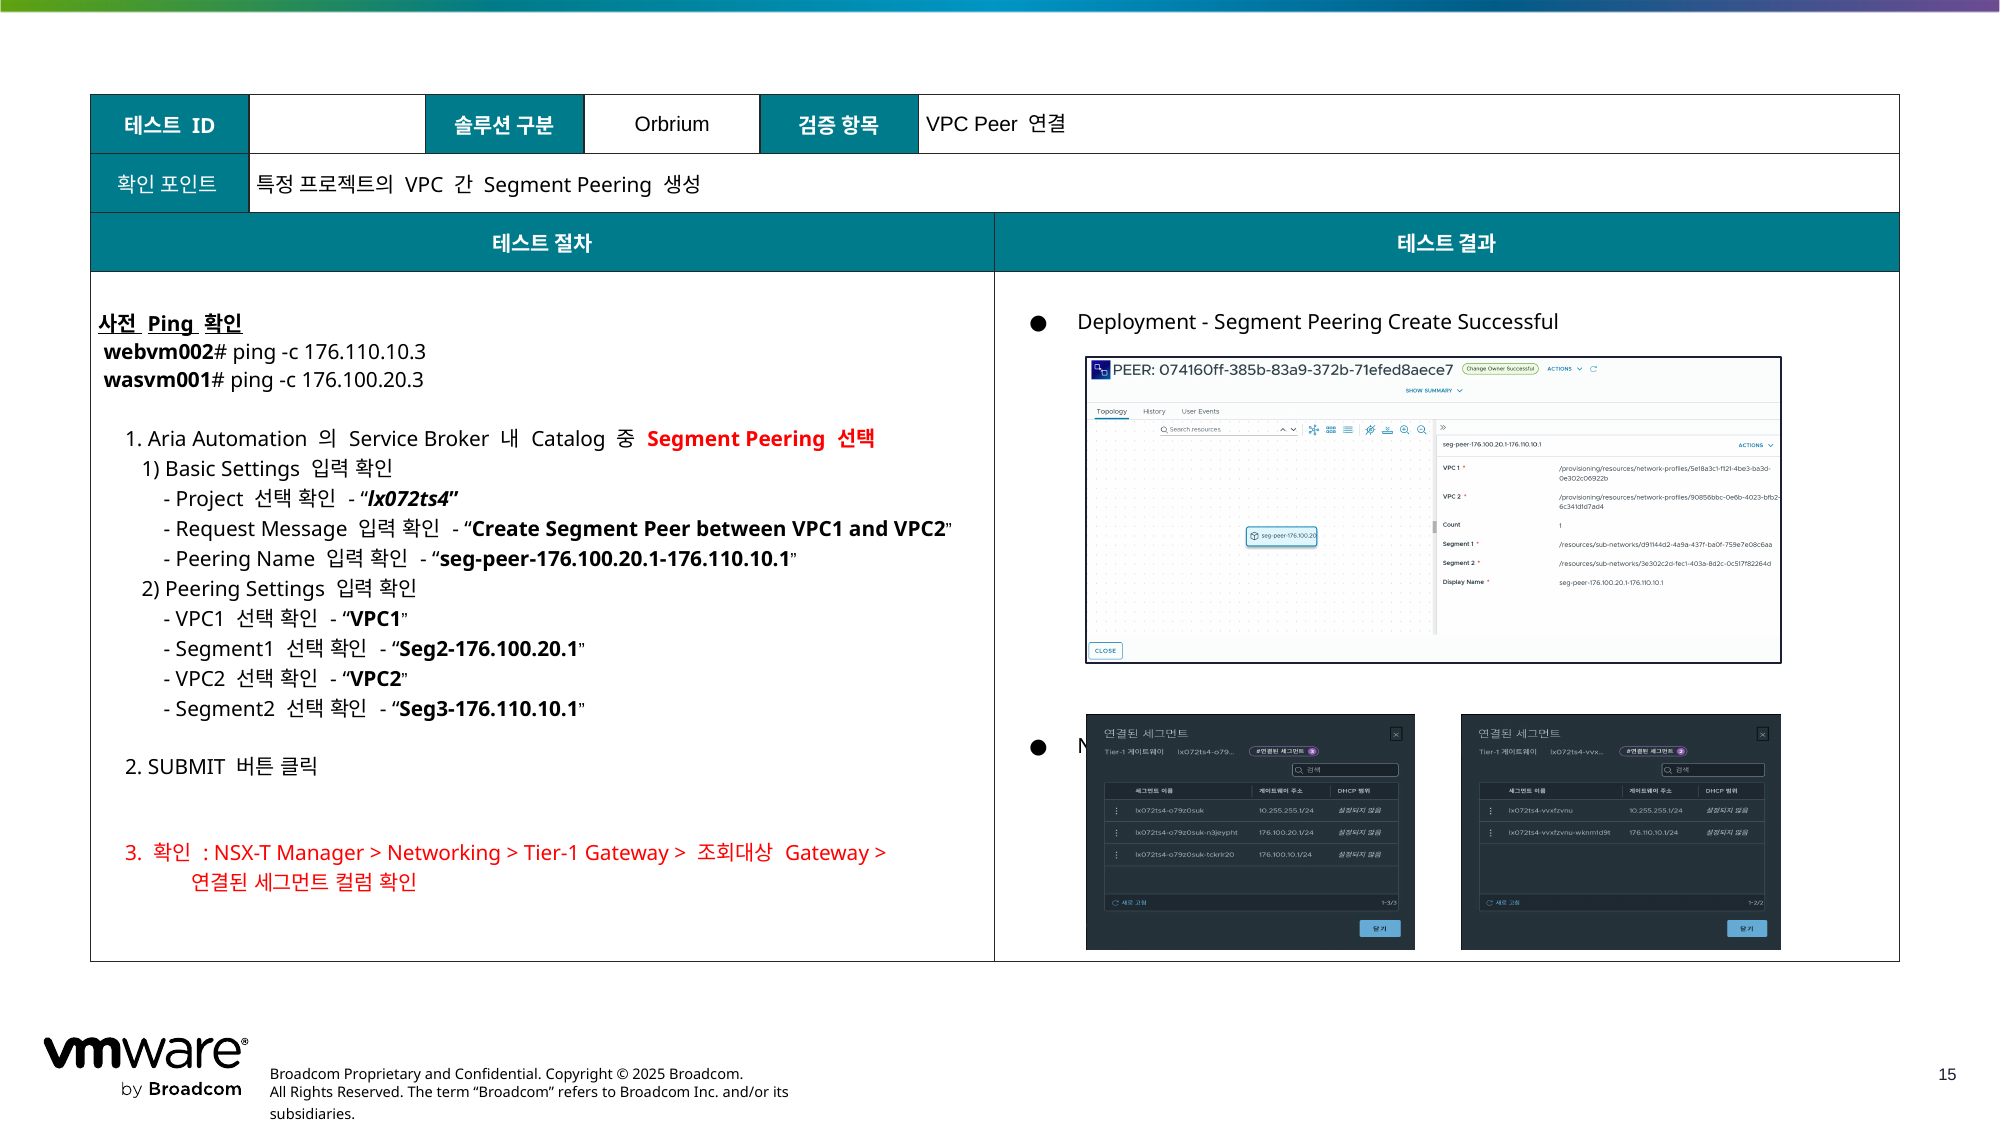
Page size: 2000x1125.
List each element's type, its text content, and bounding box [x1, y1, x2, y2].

table_header [250, 95, 425, 153]
table_header VPC Peer 연결 [919, 95, 1899, 153]
table_cell 사전 Ping 확인 webvm002# ping -c 176.110.10.3 wasvm001# ping -c 176.100.20.3 1. Aria Automation 의 Service Broker 내 Catalog 중 Segment Peering 선택 1) Basic Settings 입력 확인 - Project 선택 확인 - “lx072ts4” - Request Message 입력 확인 - “Create Segment Peer between VPC1 and VPC2” - Peering Name 입력 확인 - “seg-peer-176.100.20.1-176.110.10.1” 2) Peering Settings 입력 확인 - VPC1 선택 확인 - “VPC1” - Segment1 선택 확인 - “Seg2-176.100.20.1” - VPC2 선택 확인 - “VPC2” - Segment2 선택 확인 - “Seg3-176.110.10.1” 2. SUBMIT 버튼 클릭 3. 확인 : NSX-T Manager > Networking > Tier-1 Gateway > 조회대상 Gateway > 연결된 세그먼트 컬럼 확인 [91, 272, 994, 961]
table_cell Deployment - Segment Peering Create Successful NSX Linked Segments [995, 272, 1899, 961]
table_header 검증 항목 [761, 95, 918, 153]
picture [1086, 357, 1781, 663]
table_header 확인 포인트 [91, 154, 248, 212]
table_header 테스트 ID [91, 95, 248, 153]
table_header 테스트 절차 [91, 213, 994, 271]
table_header Orbrium [585, 95, 759, 153]
table_header 솔루션 구분 [426, 95, 583, 153]
table_header 특정 프로젝트의 VPC 간 Segment Peering 생성 [250, 154, 1899, 212]
picture [1086, 714, 1415, 951]
table_header 테스트 결과 [995, 213, 1899, 271]
picture [1460, 714, 1781, 951]
picture [0, 0, 2000, 30]
